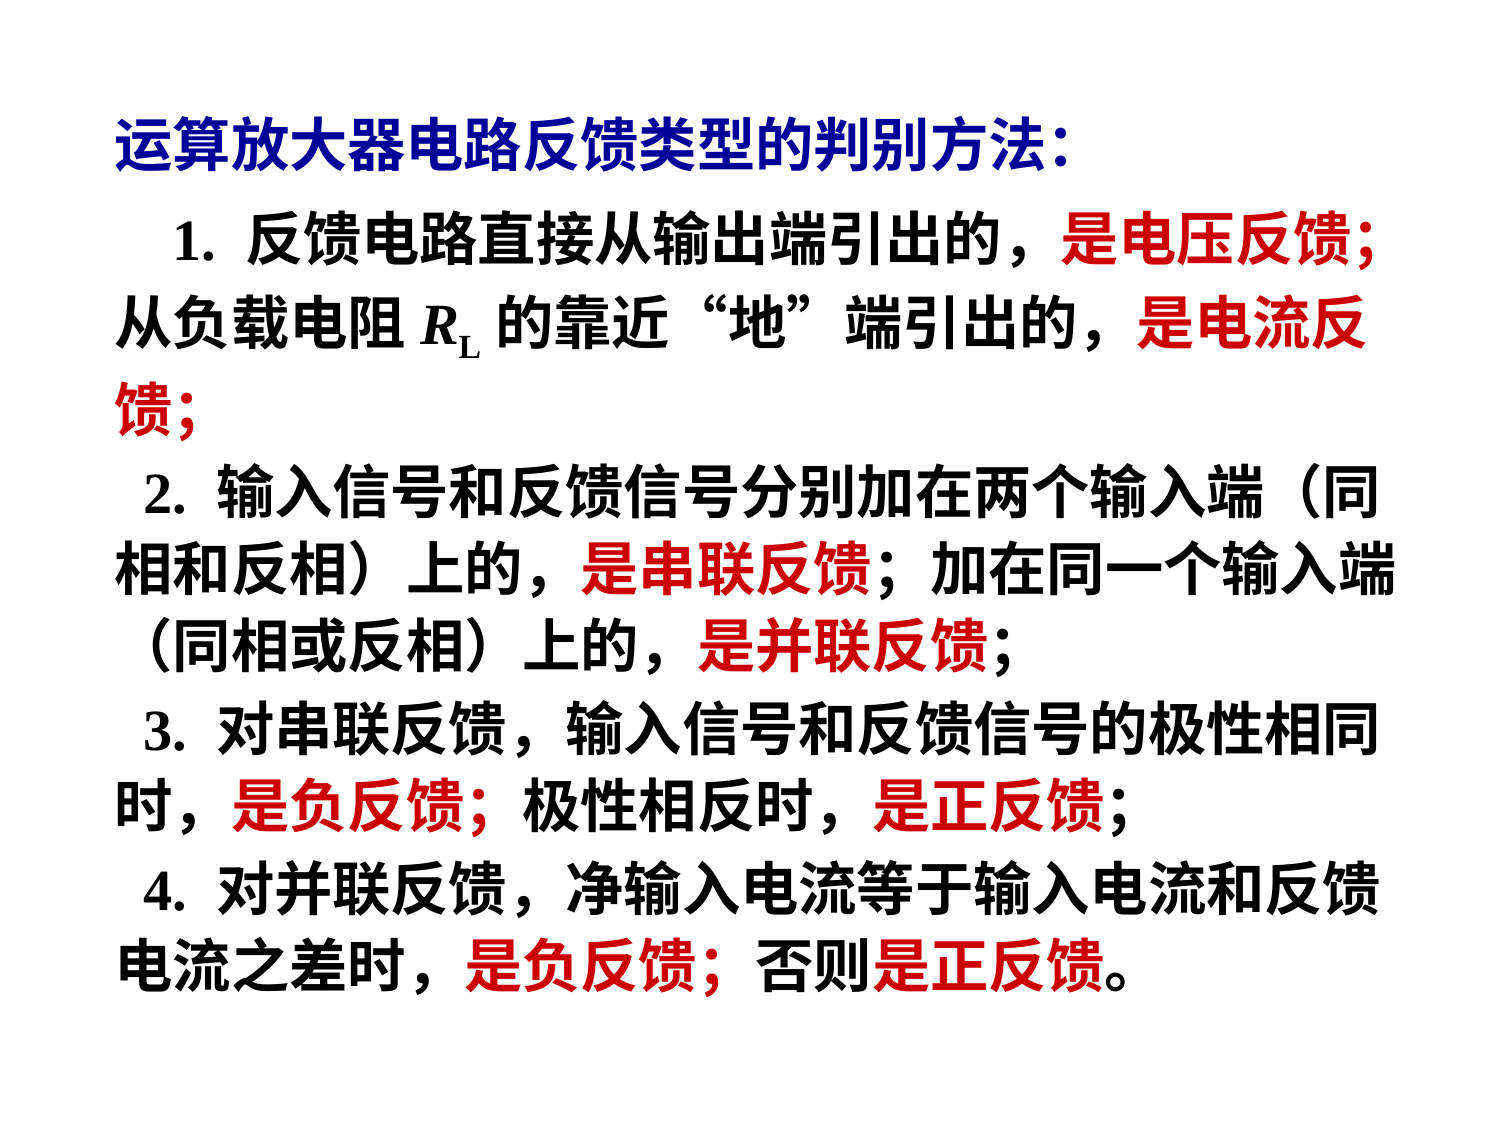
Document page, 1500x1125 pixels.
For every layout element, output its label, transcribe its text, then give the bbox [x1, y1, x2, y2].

text_box 运算放大器电路反馈类型的判别方法： [99, 100, 1450, 186]
text_box 1. 反馈电路直接从输出端引出的，是电压反馈； 从负载电阻RL的靠近“地”端引出的，是电流反馈； 2. 输入信号和反馈信号分别加在两个输入端（同相和反相）上的，是串联反馈；加在同一个输入端（同相或反相）上的，是并联反馈； 3. 对串联反馈，输入信号和反馈信号的极性相同时，是负反馈；极性相反时，是正反馈； 4. 对并联反馈，净输入电流等于输入电流和反馈电流之差时，是负反馈；否则是正反馈。 [99, 187, 1413, 1007]
